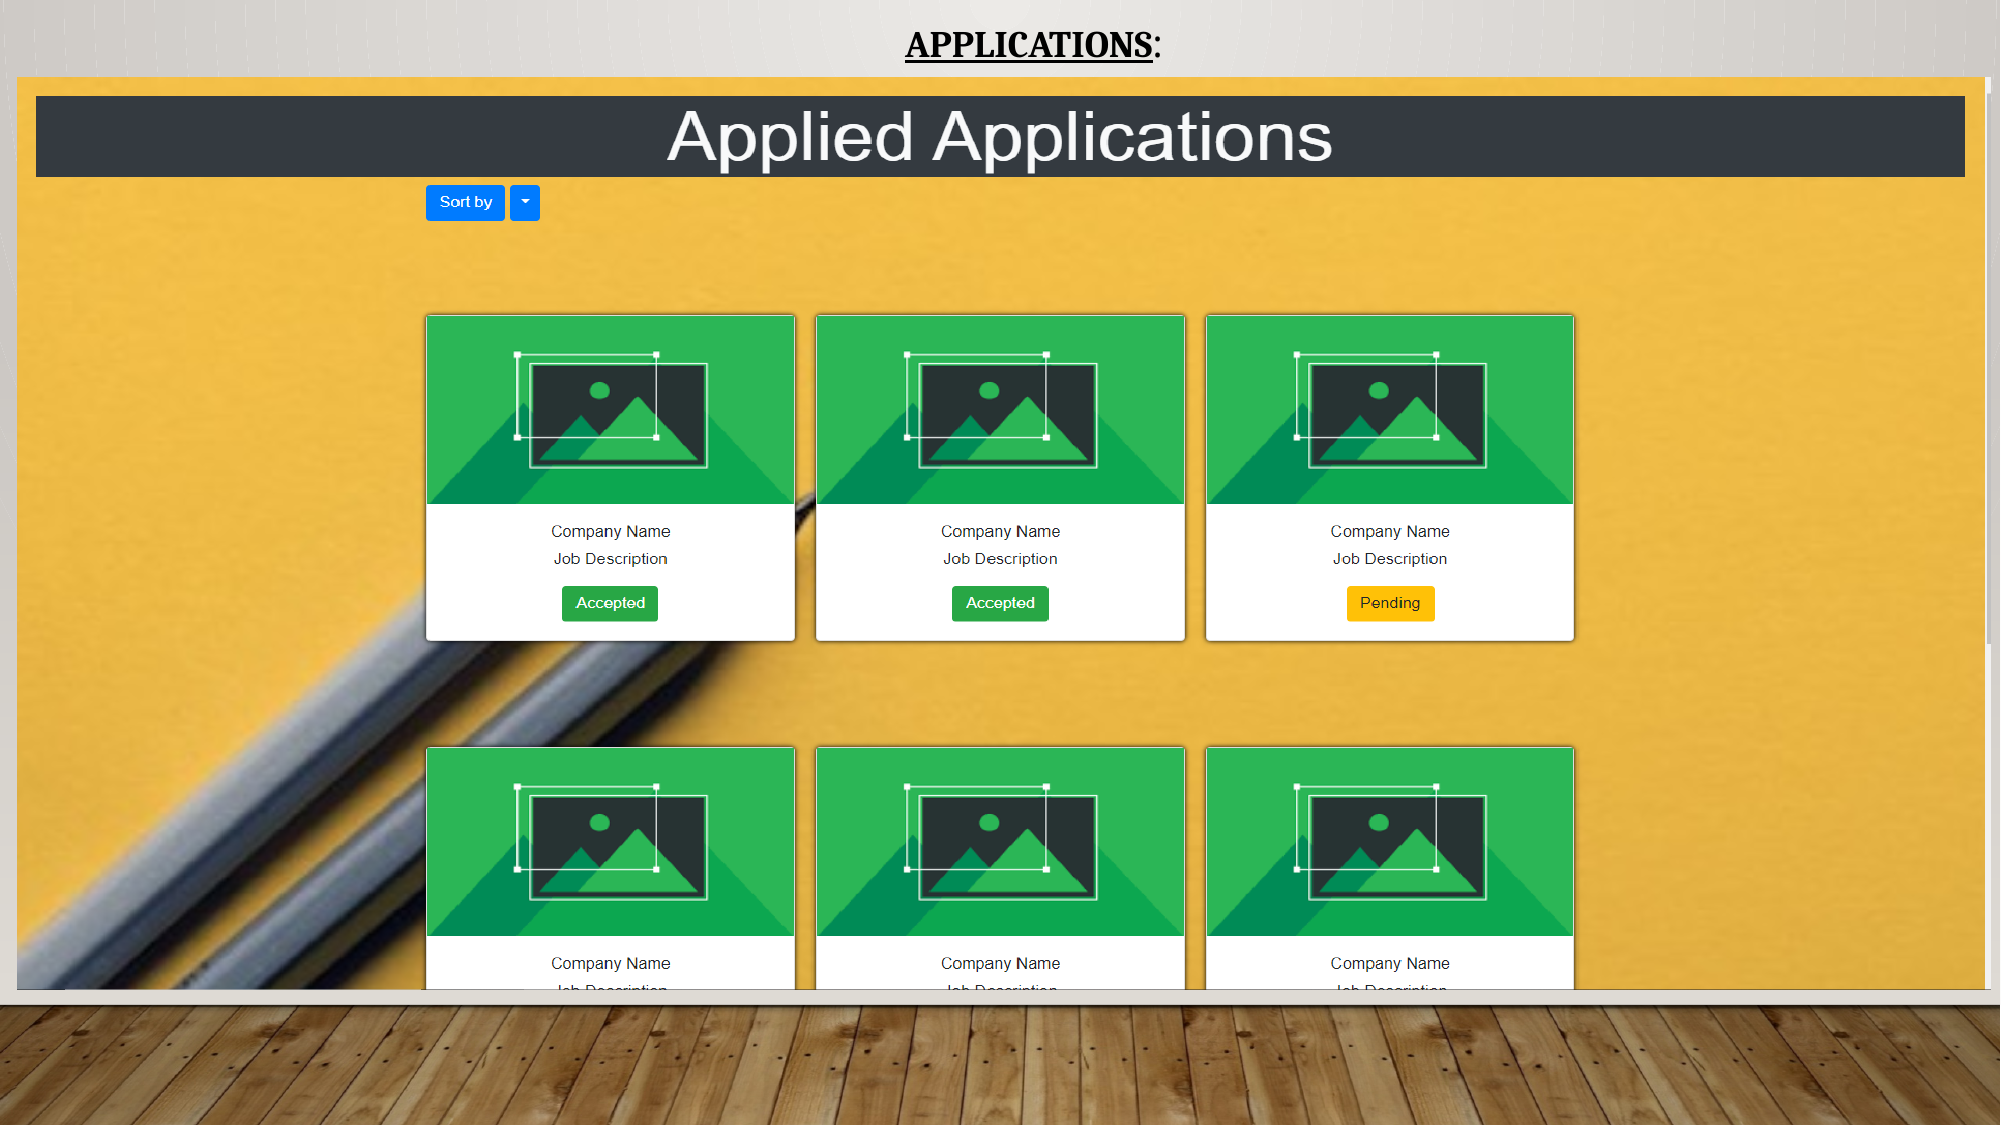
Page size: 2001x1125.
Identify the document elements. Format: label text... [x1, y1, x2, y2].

picture [0, 1005, 2000, 1125]
text_box APPLICATIONS: [890, 12, 1234, 73]
picture [17, 77, 1991, 990]
